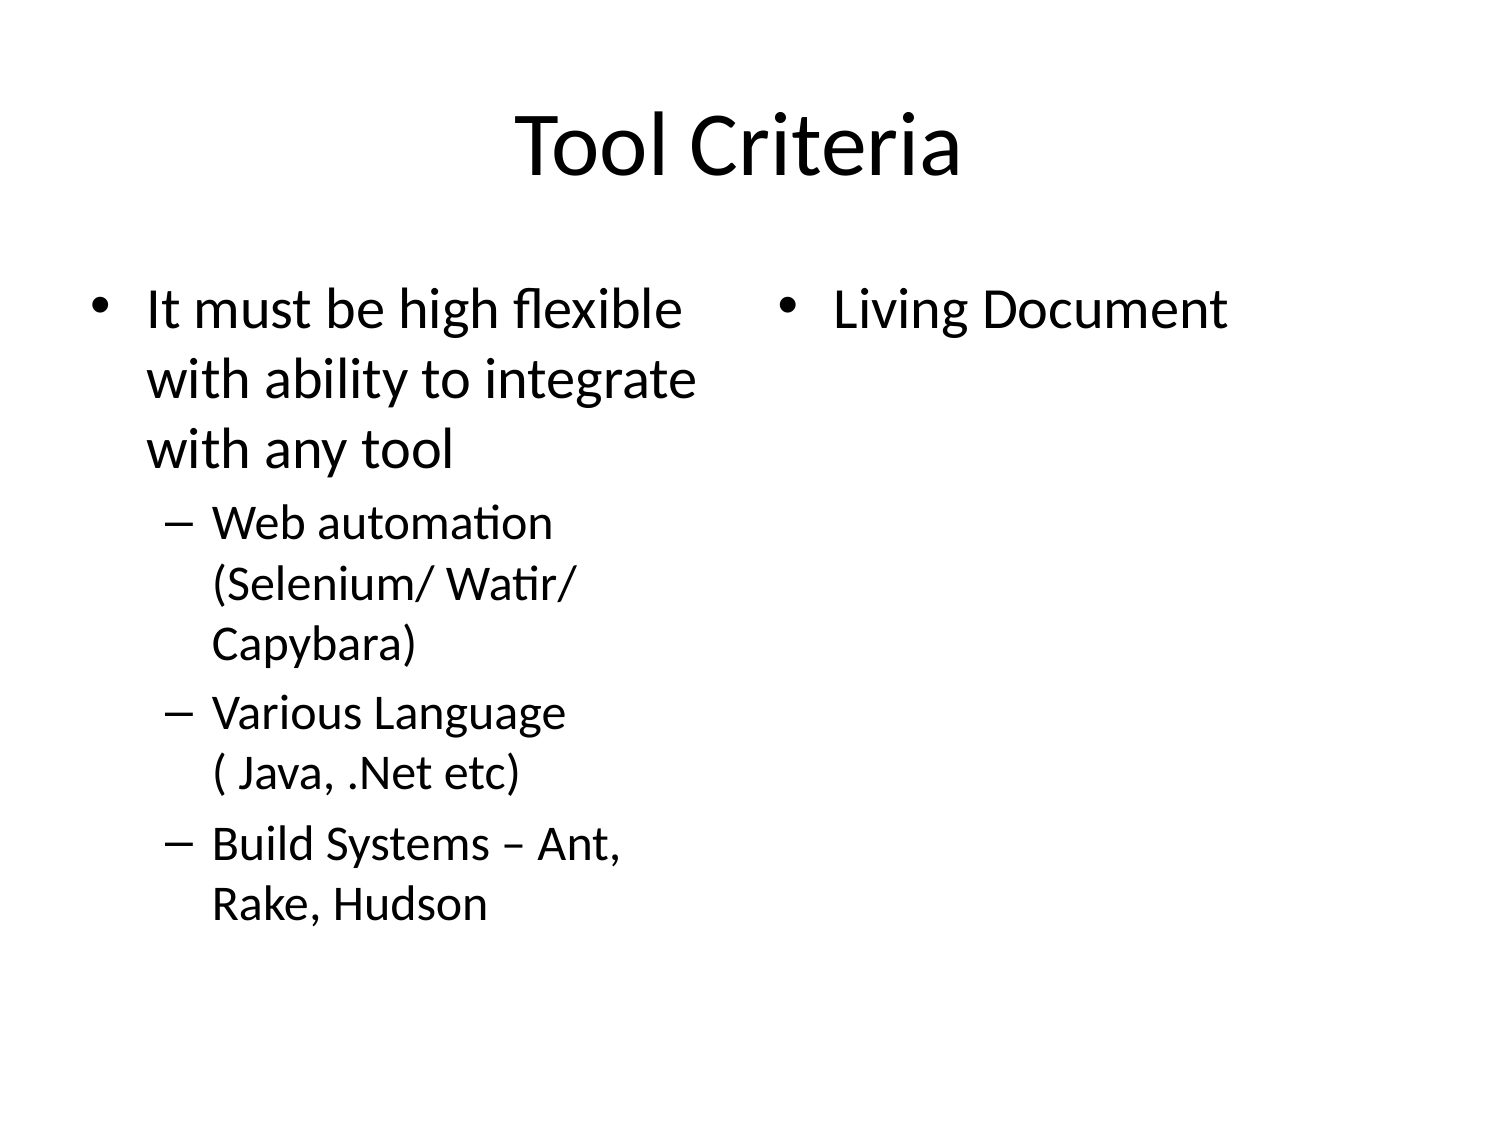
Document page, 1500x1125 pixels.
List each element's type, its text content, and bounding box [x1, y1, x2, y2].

list Living Document [762, 262, 1425, 1005]
list It must be high flexible with ability to integrate with any tool Web automation (Selenium/ Watir/ Capybara) Various Language ( Java, .Net etc) Build Systems – Ant, Rake, Hudson [75, 262, 738, 1005]
title Tool Criteria [75, 45, 1425, 233]
